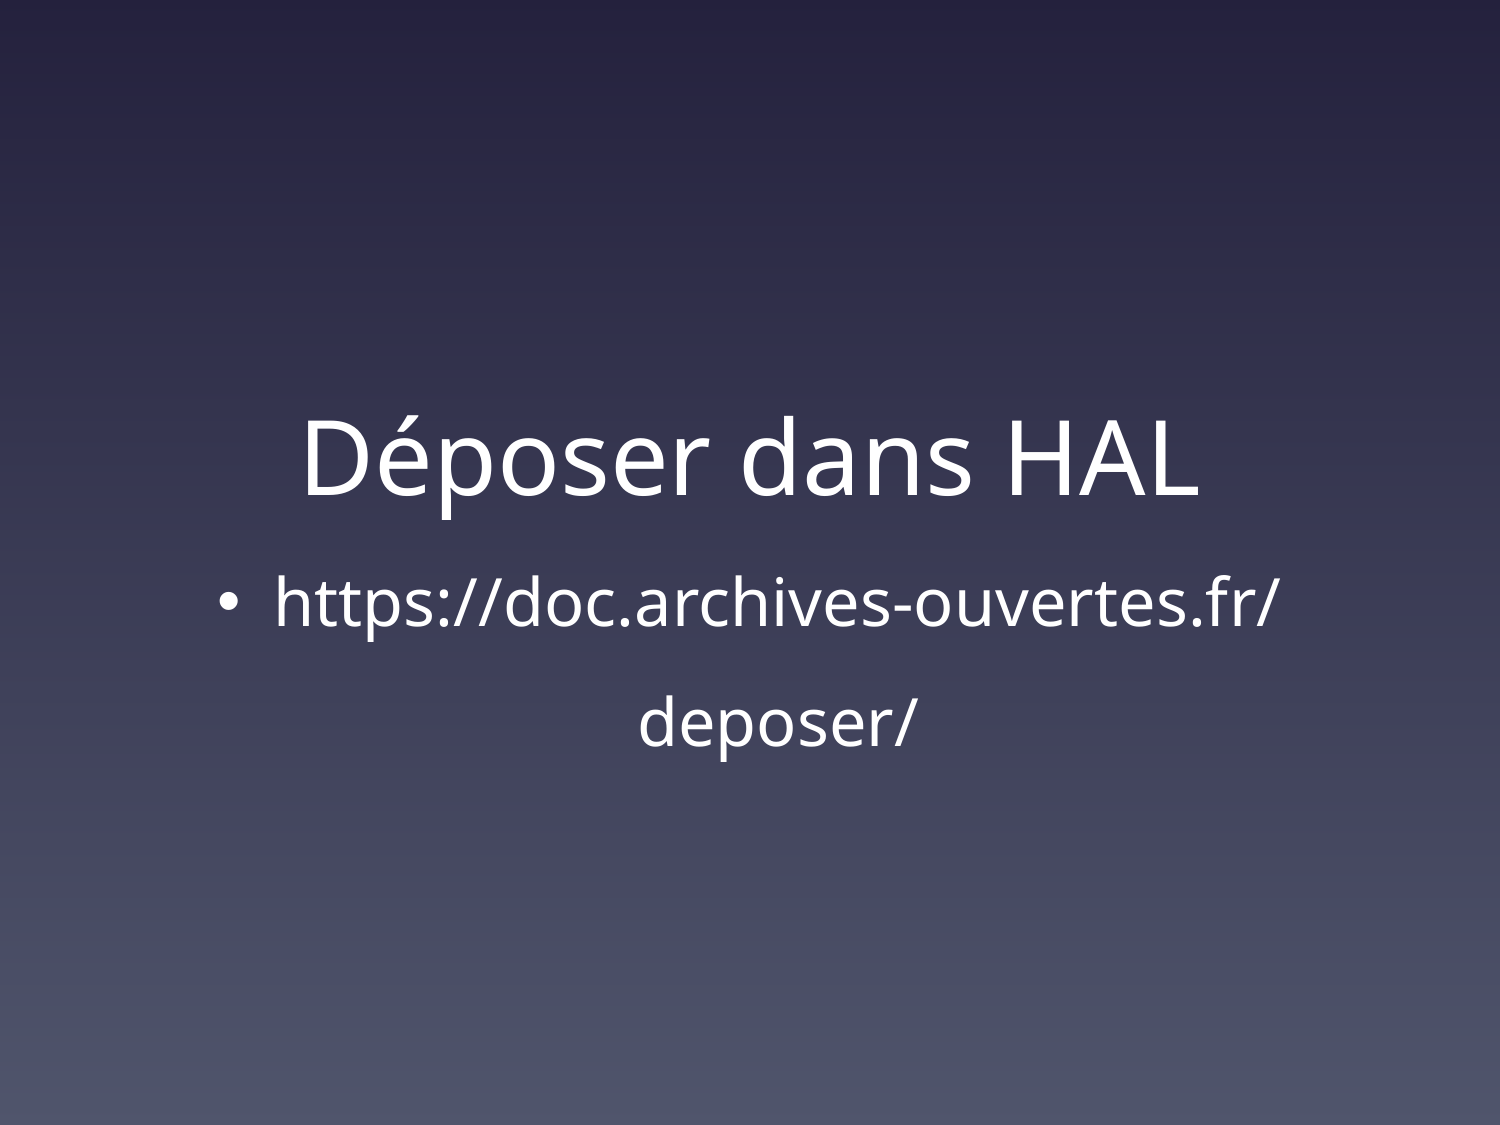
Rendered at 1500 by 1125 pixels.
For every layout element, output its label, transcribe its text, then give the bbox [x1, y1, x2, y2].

list https://doc.archives-ouvertes.fr/deposer/ [75, 268, 1425, 1011]
